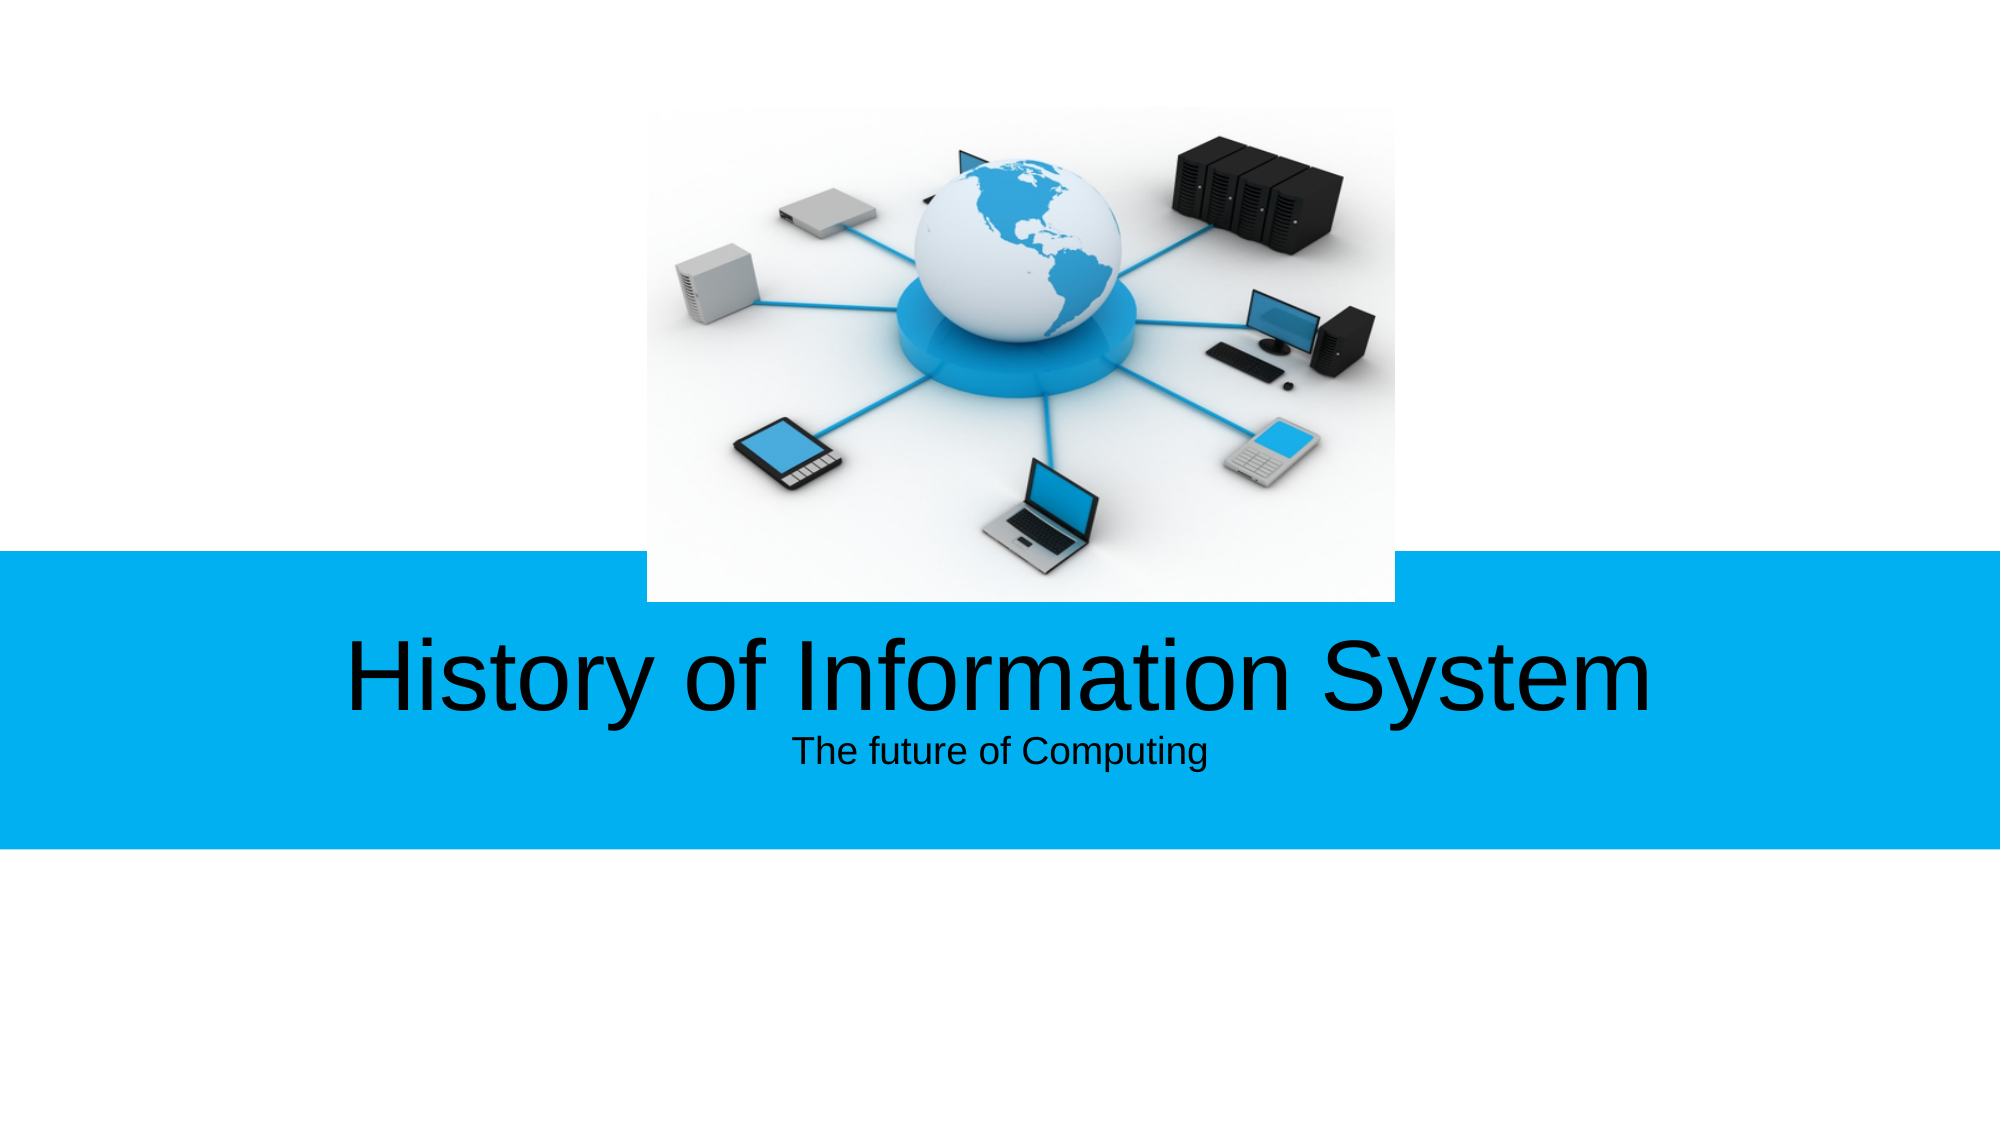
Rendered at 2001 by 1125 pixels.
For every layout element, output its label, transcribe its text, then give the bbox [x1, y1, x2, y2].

text_box The future of Computing [0, 717, 2000, 780]
text_box [0, 550, 647, 602]
text_box History of Information System [0, 602, 2000, 717]
text_box [0, 780, 2000, 850]
picture [647, 107, 1395, 601]
text_box [1395, 550, 2000, 602]
